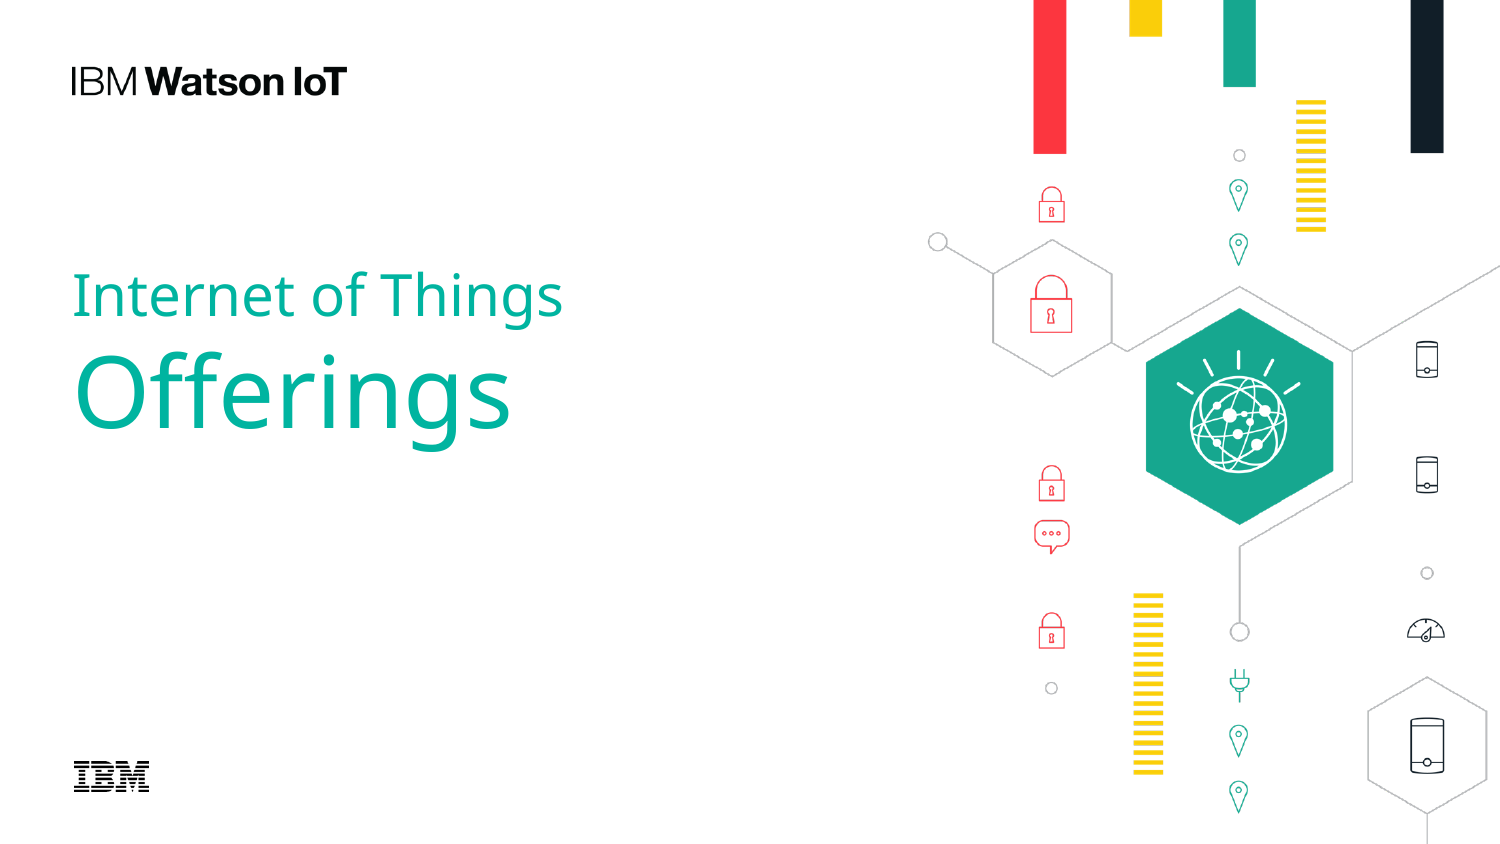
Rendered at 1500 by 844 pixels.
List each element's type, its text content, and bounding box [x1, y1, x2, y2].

picture [0, 0, 1500, 844]
title Internet of Things Offerings [72, 258, 856, 433]
